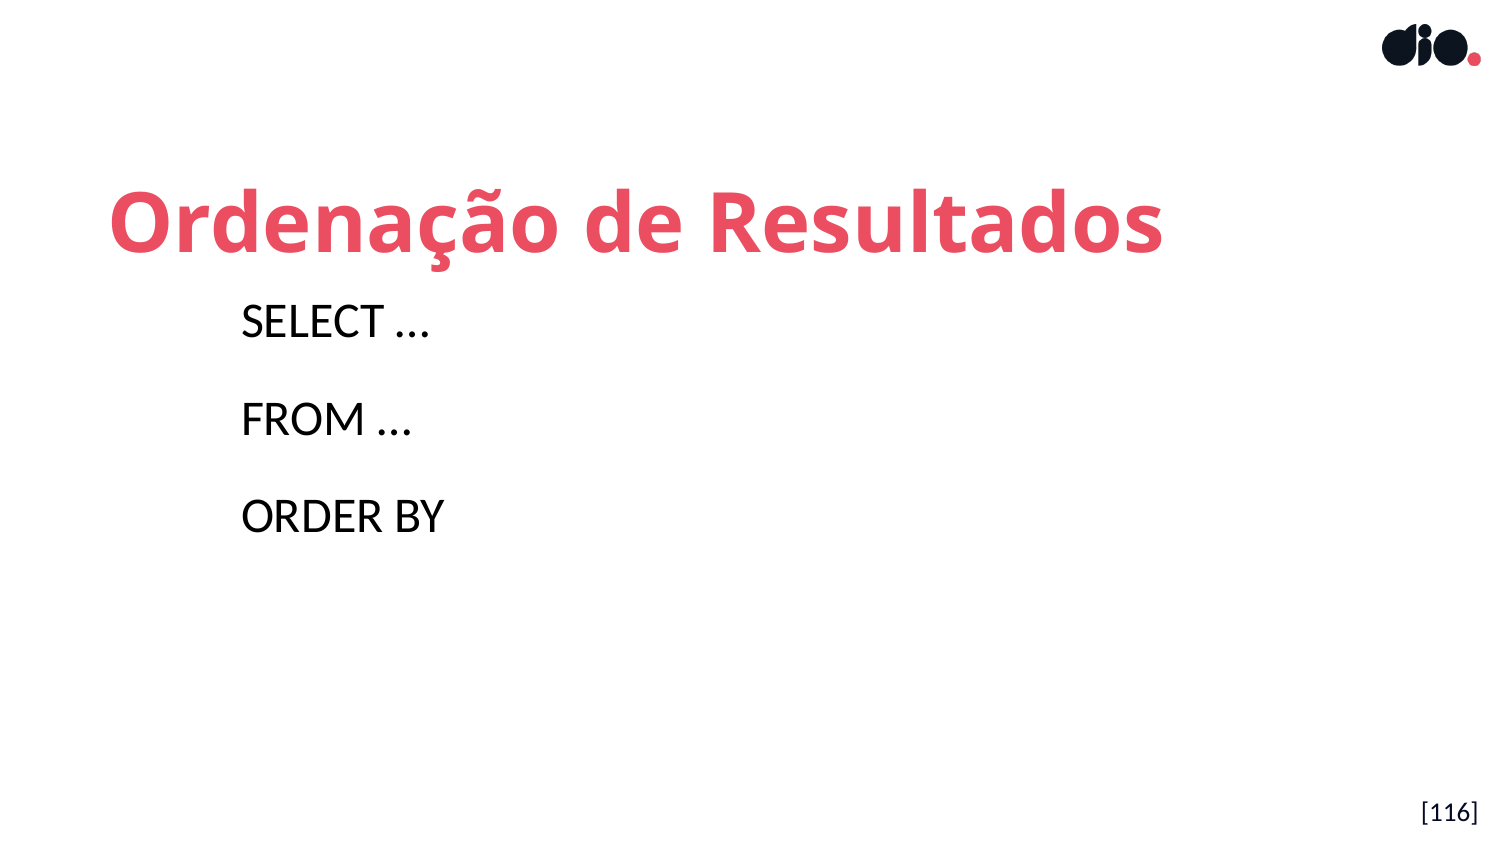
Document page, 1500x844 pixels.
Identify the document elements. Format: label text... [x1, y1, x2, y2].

text_box SELECT … FROM … ORDER BY [75, 175, 1391, 833]
text_box Ordenação de Resultados [92, 142, 1408, 281]
picture [1382, 24, 1481, 67]
slide_number [116] [1403, 779, 1494, 844]
